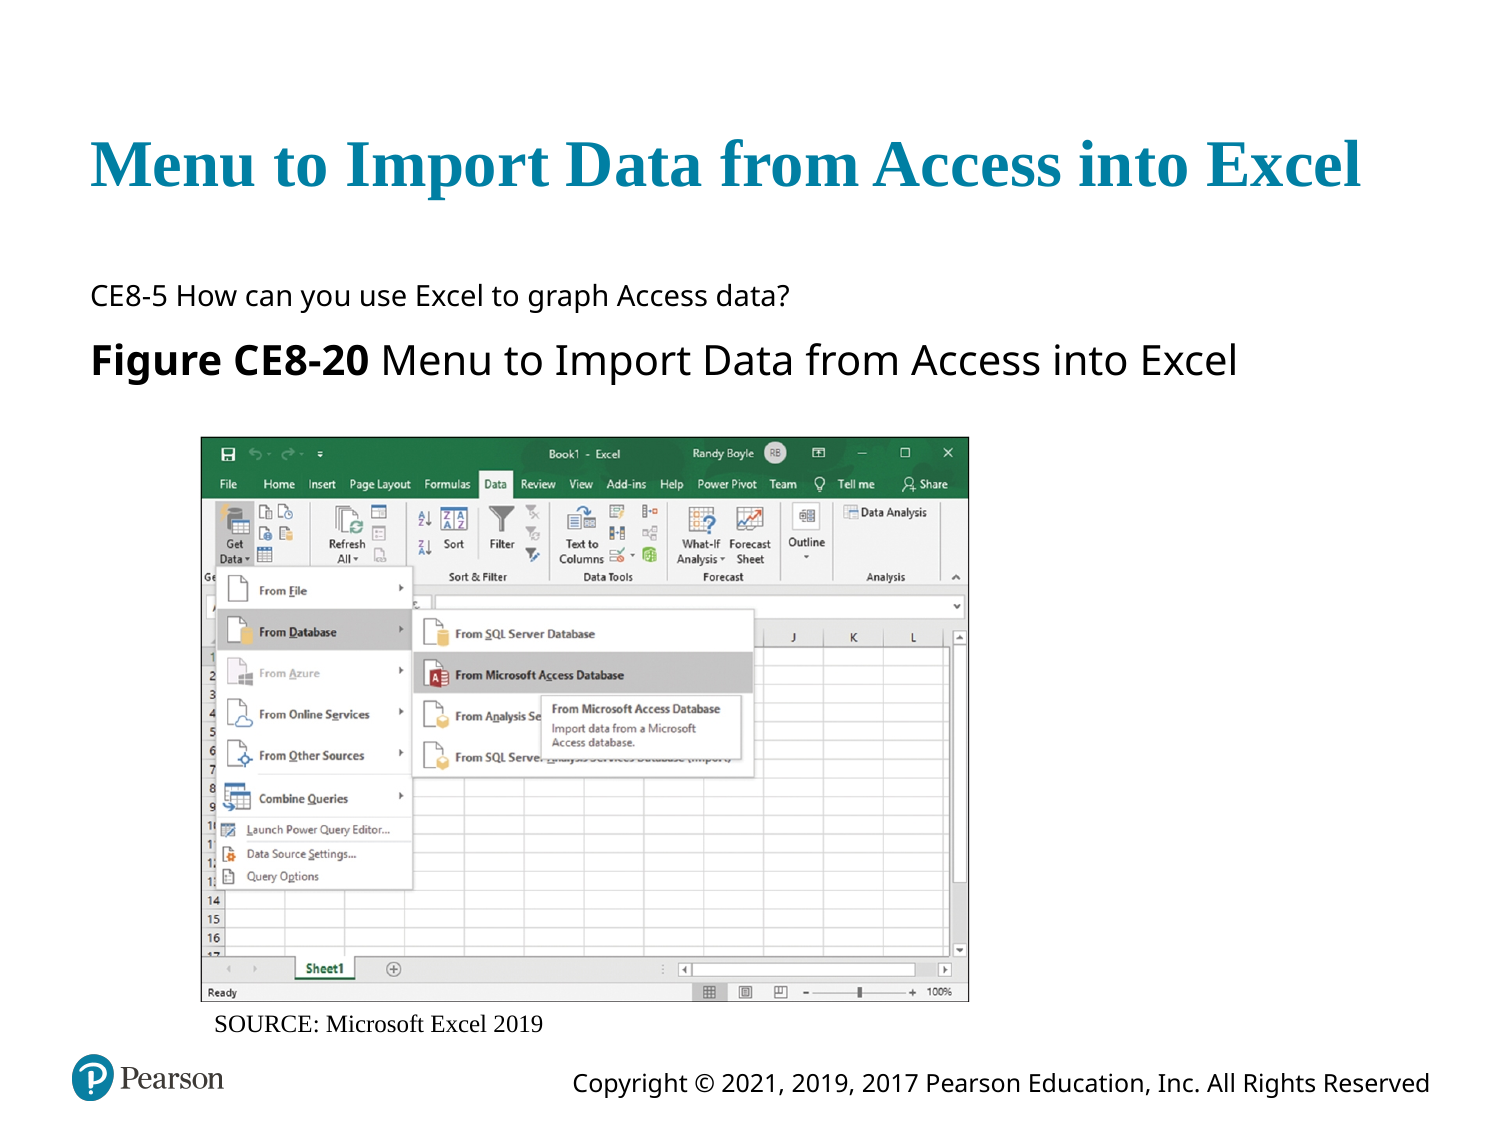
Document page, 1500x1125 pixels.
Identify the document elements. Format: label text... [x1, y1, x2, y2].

picture [80, 1063, 106, 1088]
picture [98, 1054, 224, 1101]
list SOURCE: Microsoft Excel 2019 [199, 1011, 970, 1043]
picture [198, 435, 970, 1003]
title Menu to Import Data from Access into Excel [75, 35, 1425, 216]
picture [72, 1087, 83, 1101]
picture [72, 1054, 88, 1070]
list CE 8-5 How can you use Excel to graph Access data? Figure C E 8-20 Menu to Import Data from Access into Excel [75, 262, 1425, 381]
